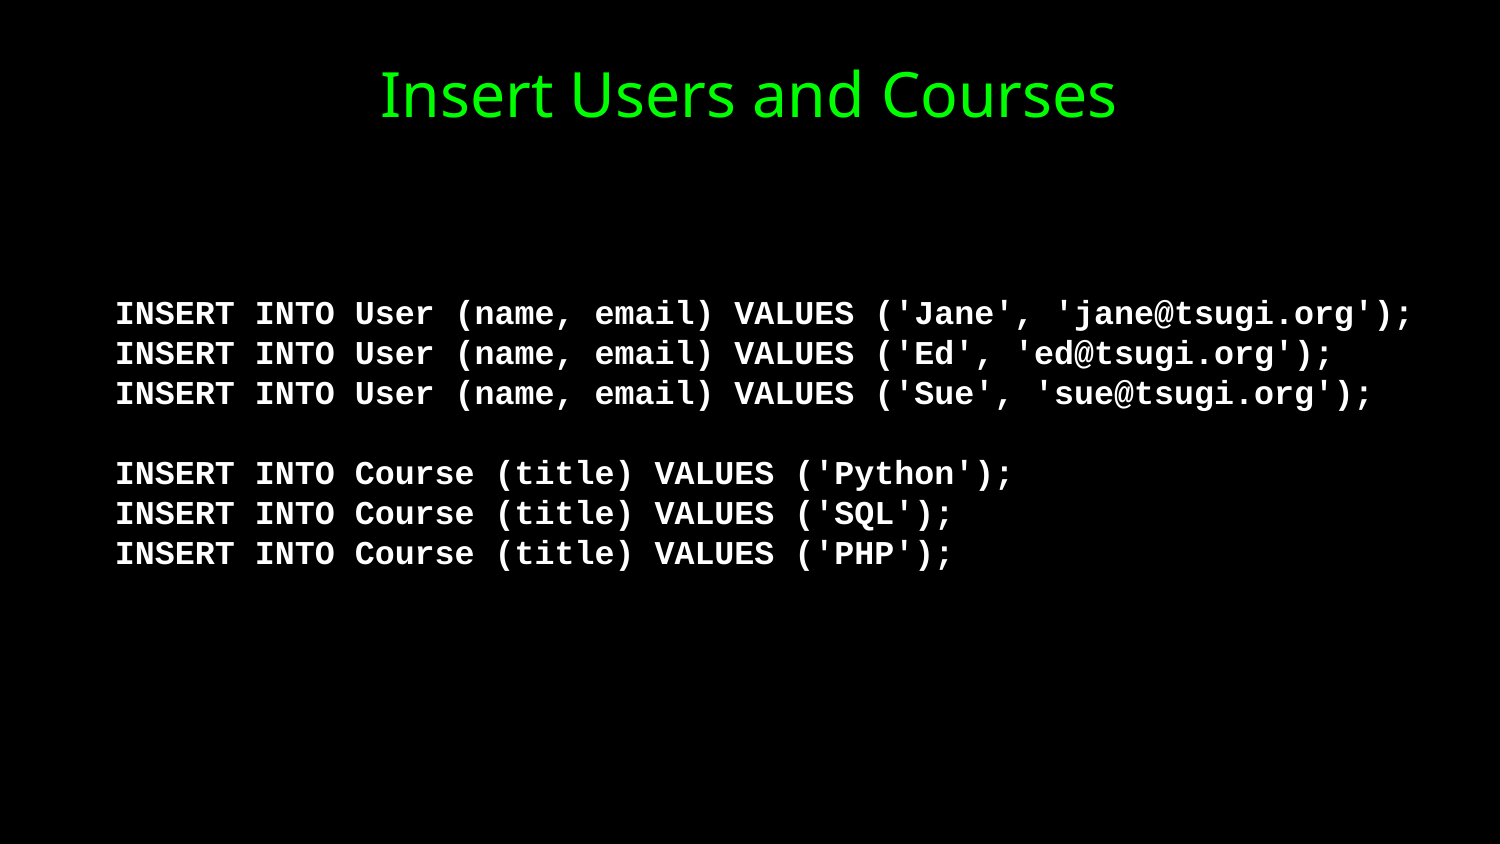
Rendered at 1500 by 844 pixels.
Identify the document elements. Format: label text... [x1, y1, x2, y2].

text_box INSERT INTO User (name, email) VALUES ('Jane', 'jane@tsugi.org'); INSERT INTO User (name, email) VALUES ('Ed', 'ed@tsugi.org'); INSERT INTO User (name, email) VALUES ('Sue', 'sue@tsugi.org'); INSERT INTO Course (title) VALUES ('Python'); INSERT INTO Course (title) VALUES ('SQL'); INSERT INTO Course (title) VALUES ('PHP'); [106, 287, 1474, 614]
title Insert Users and Courses [106, 22, 1393, 163]
